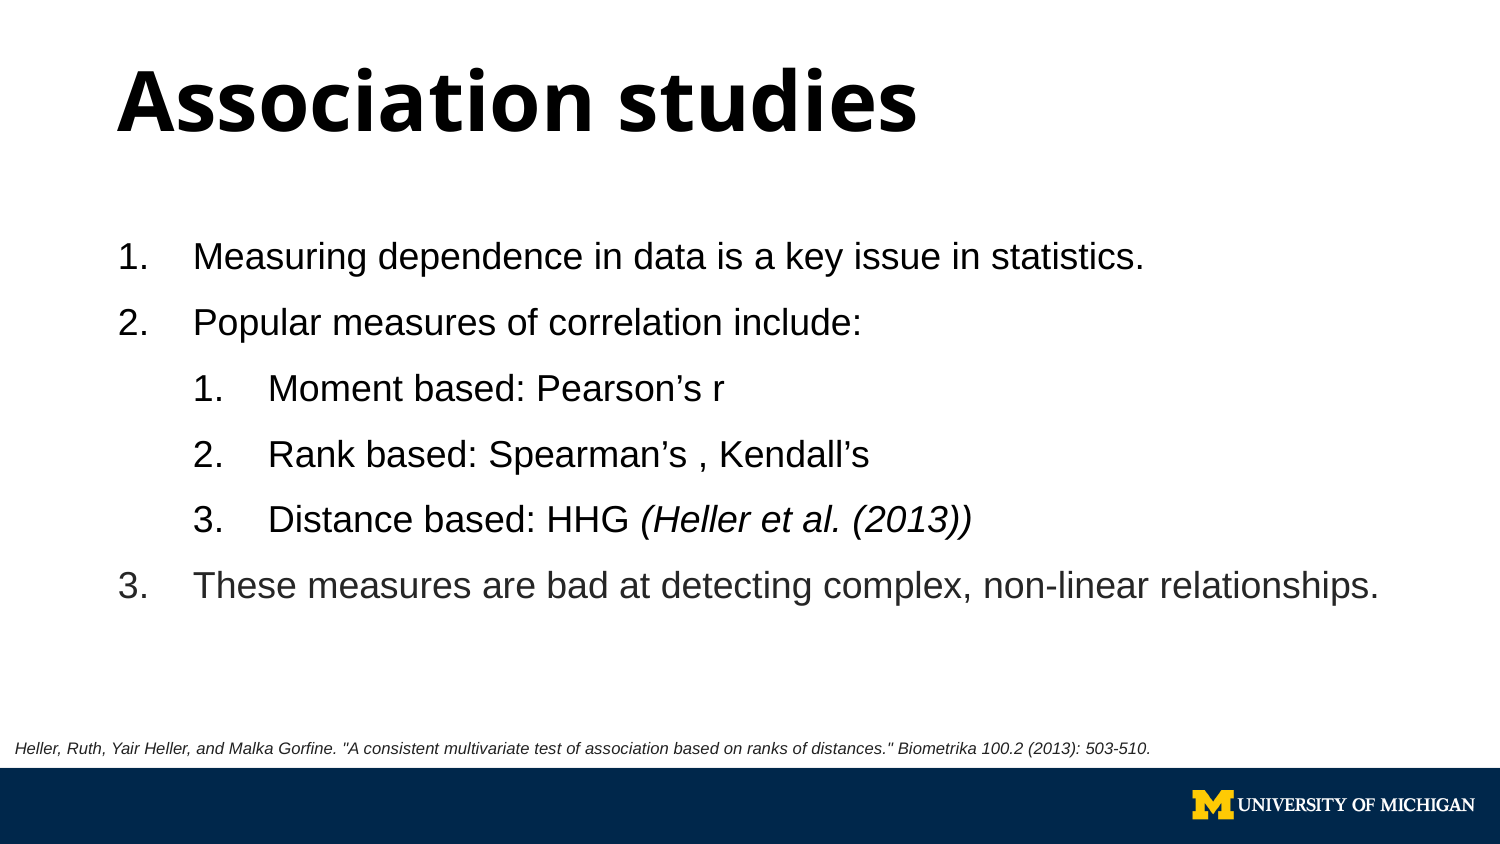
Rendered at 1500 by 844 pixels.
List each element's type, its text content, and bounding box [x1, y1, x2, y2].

text_box Heller, Ruth, Yair Heller, and Malka Gorfine. "A consistent multivariate test of association based on ranks of distances." Biometrika 100.2 (2013): 503-510. [0, 730, 1500, 765]
title Association studies [103, 46, 1397, 163]
picture [0, 766, 1500, 844]
